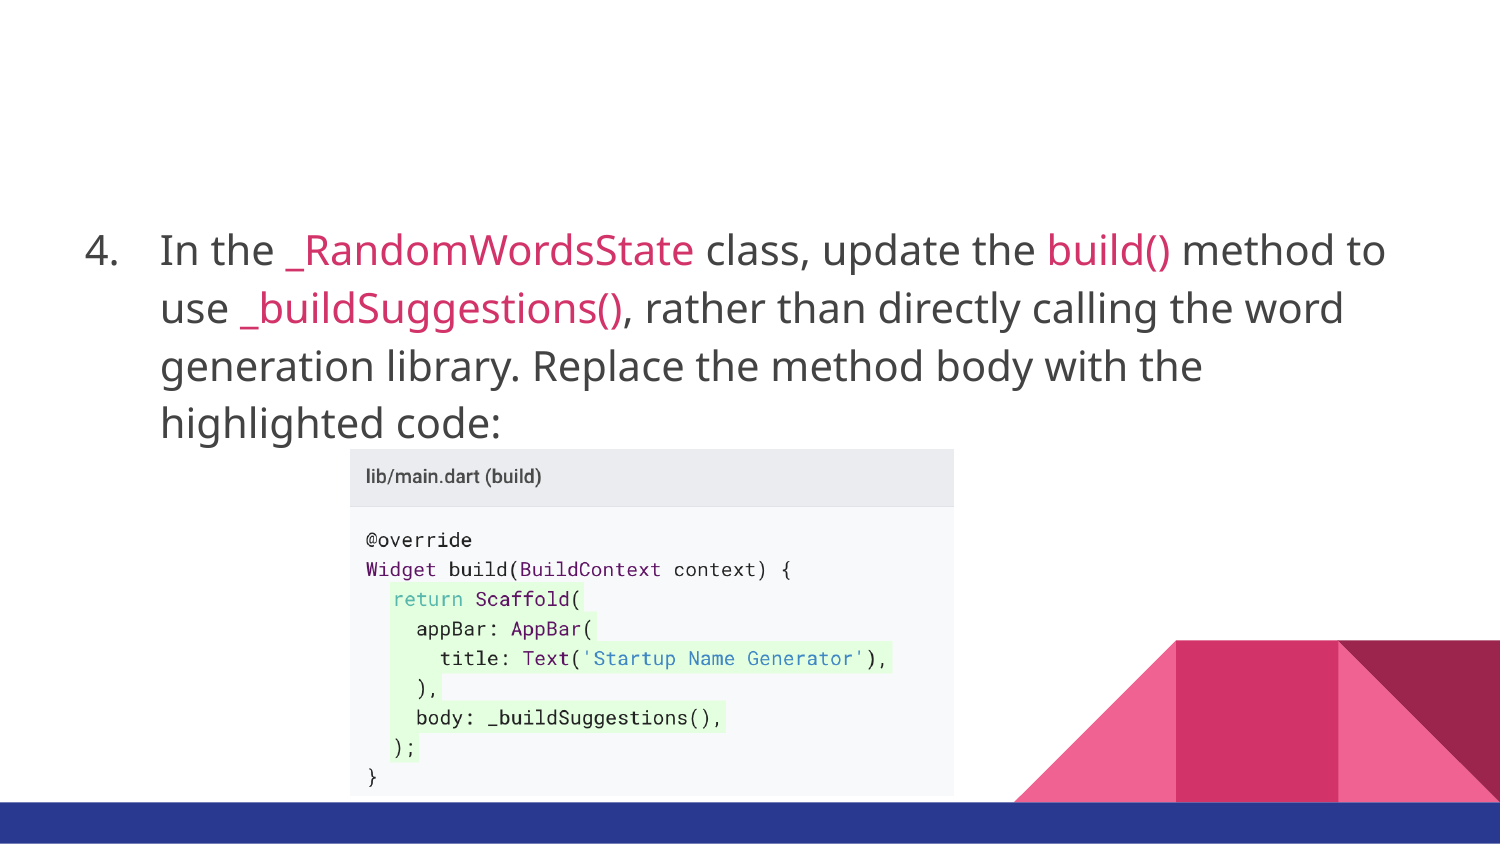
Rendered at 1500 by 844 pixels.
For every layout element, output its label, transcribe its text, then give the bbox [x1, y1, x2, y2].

list In the _RandomWordsState class, update the build() method to use _buildSuggestions(), rather than directly calling the word generation library. Replace the method body with the highlighted code: [51, 201, 1449, 750]
picture [350, 449, 955, 797]
